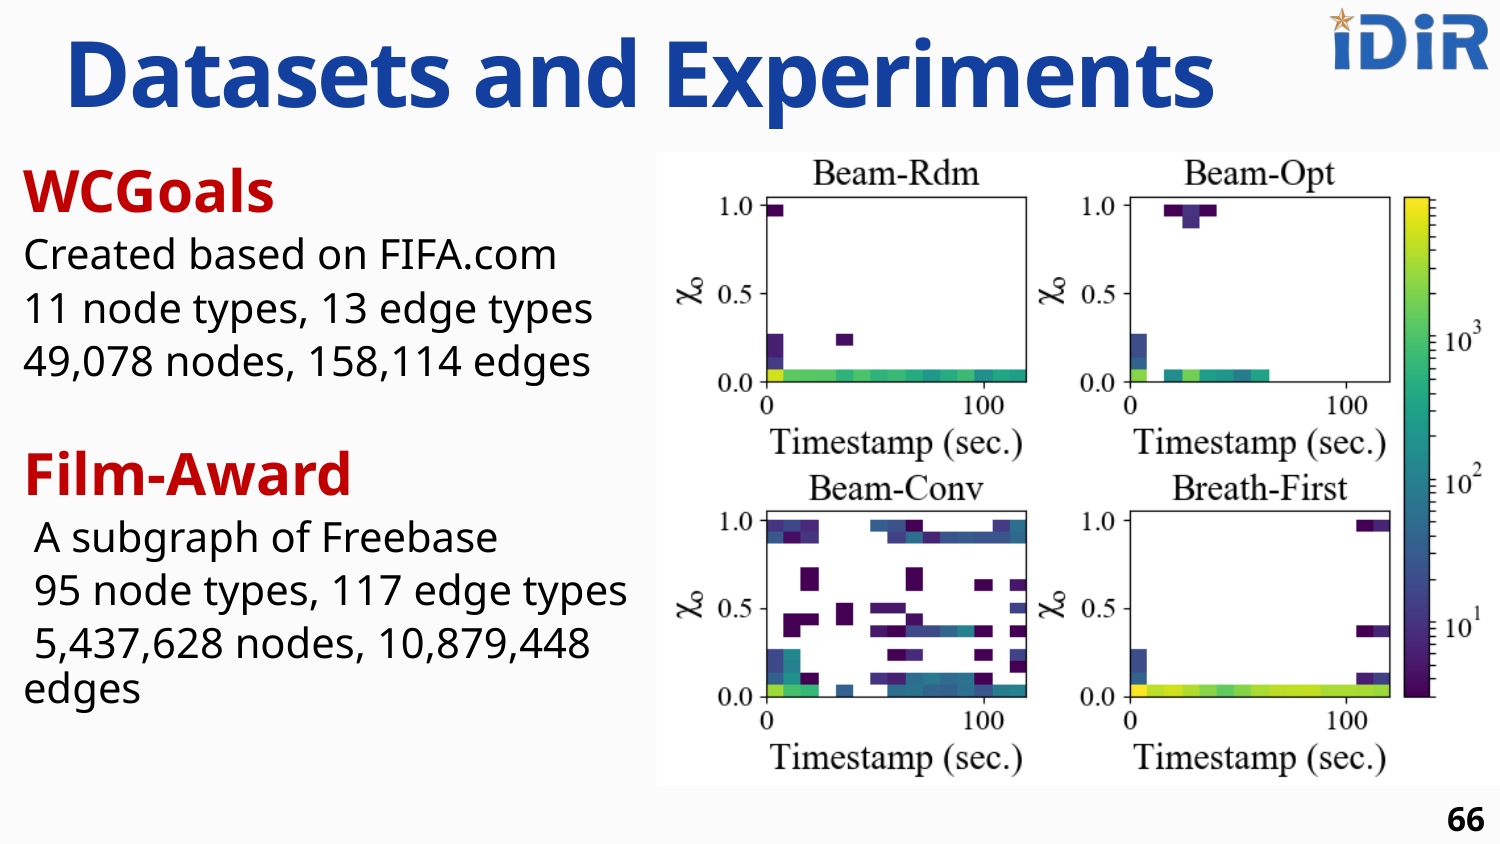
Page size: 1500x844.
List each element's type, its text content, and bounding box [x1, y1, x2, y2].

picture [1328, 6, 1492, 74]
slide_number 66 [1162, 798, 1500, 844]
list WCGoals Created based on FIFA.com 11 node types, 13 edge types 49,078 nodes, 158,114 edges Film-Award A subgraph of Freebase 95 node types, 117 edge types 5,437,628 nodes, 10,879,448 edges [23, 162, 652, 733]
title Datasets and Experiments [63, 28, 1436, 139]
picture [657, 152, 1500, 785]
